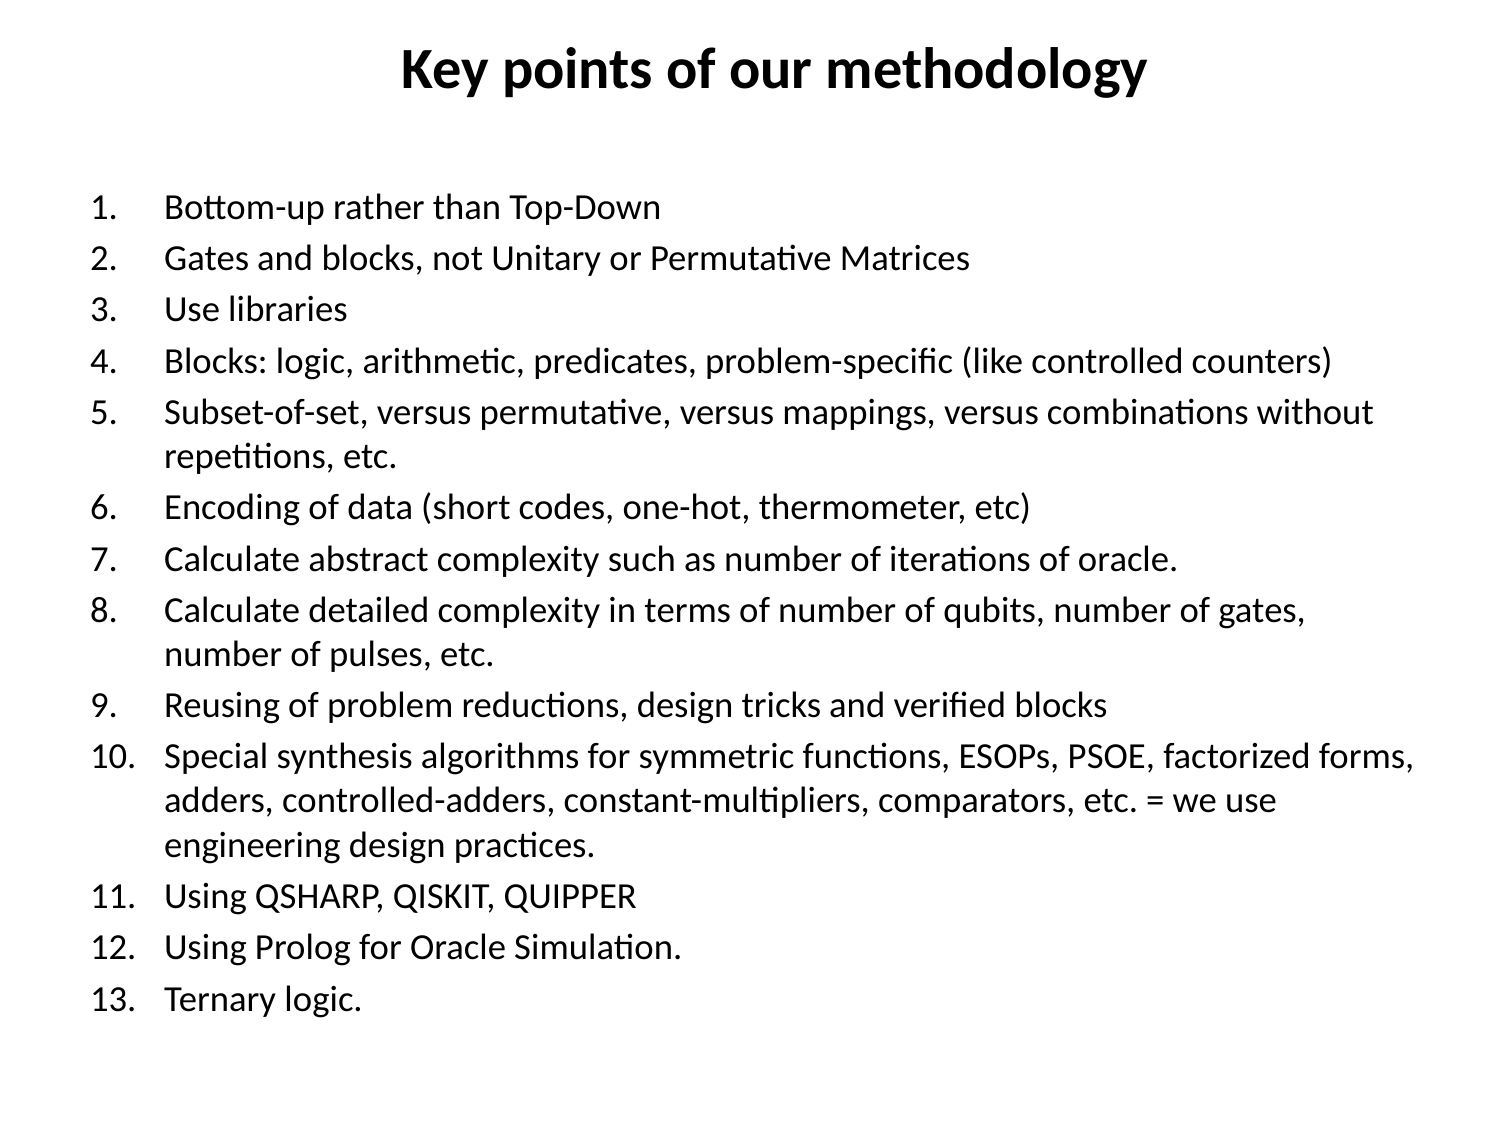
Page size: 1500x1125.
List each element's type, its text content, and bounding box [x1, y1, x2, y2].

list Bottom-up rather than Top-Down Gates and blocks, not Unitary or Permutative Matrices Use libraries Blocks: logic, arithmetic, predicates, problem-specific (like controlled counters) Subset-of-set, versus permutative, versus mappings, versus combinations without repetitions, etc. Encoding of data (short codes, one-hot, thermometer, etc) Calculate abstract complexity such as number of iterations of oracle. Calculate detailed complexity in terms of number of qubits, number of gates, number of pulses, etc. Reusing of problem reductions, design tricks and verified blocks Special synthesis algorithms for symmetric functions, ESOPs, PSOE, factorized forms, adders, controlled-adders, constant-multipliers, comparators, etc. = we use engineering design practices. Using QSHARP, QISKIT, QUIPPER Using Prolog for Oracle Simulation. Ternary logic. [75, 174, 1438, 1038]
text_box Key points of our methodology [249, 22, 1300, 108]
